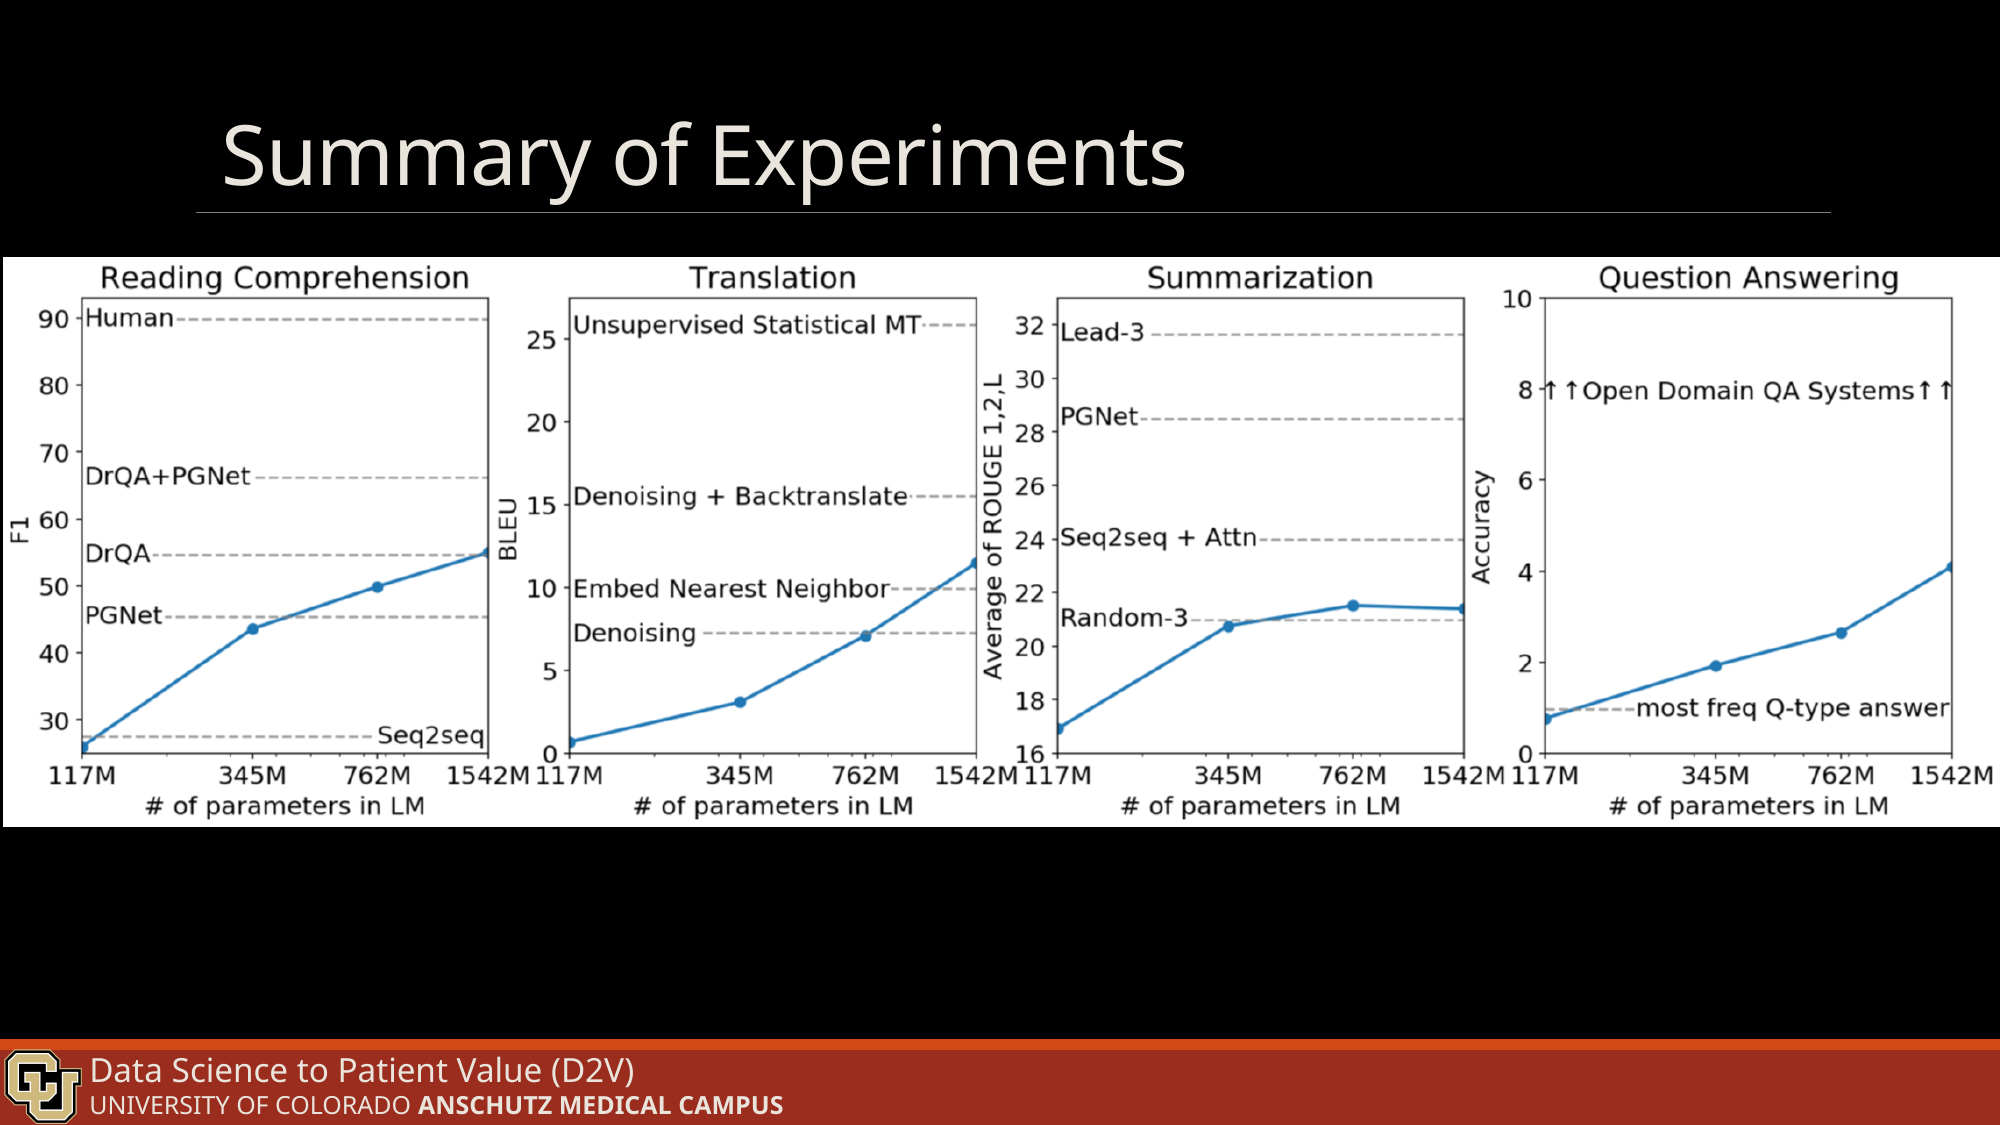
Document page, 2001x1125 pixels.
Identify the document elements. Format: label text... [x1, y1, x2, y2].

text_box Data Science to Patient Value (D2V) UNIVERSITY OF COLORADO ANSCHUTZ MEDICAL CAMPUS [74, 1042, 1116, 1125]
picture [4, 1049, 90, 1124]
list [2, 256, 2000, 828]
title Summary of Experiments [206, 64, 1857, 211]
